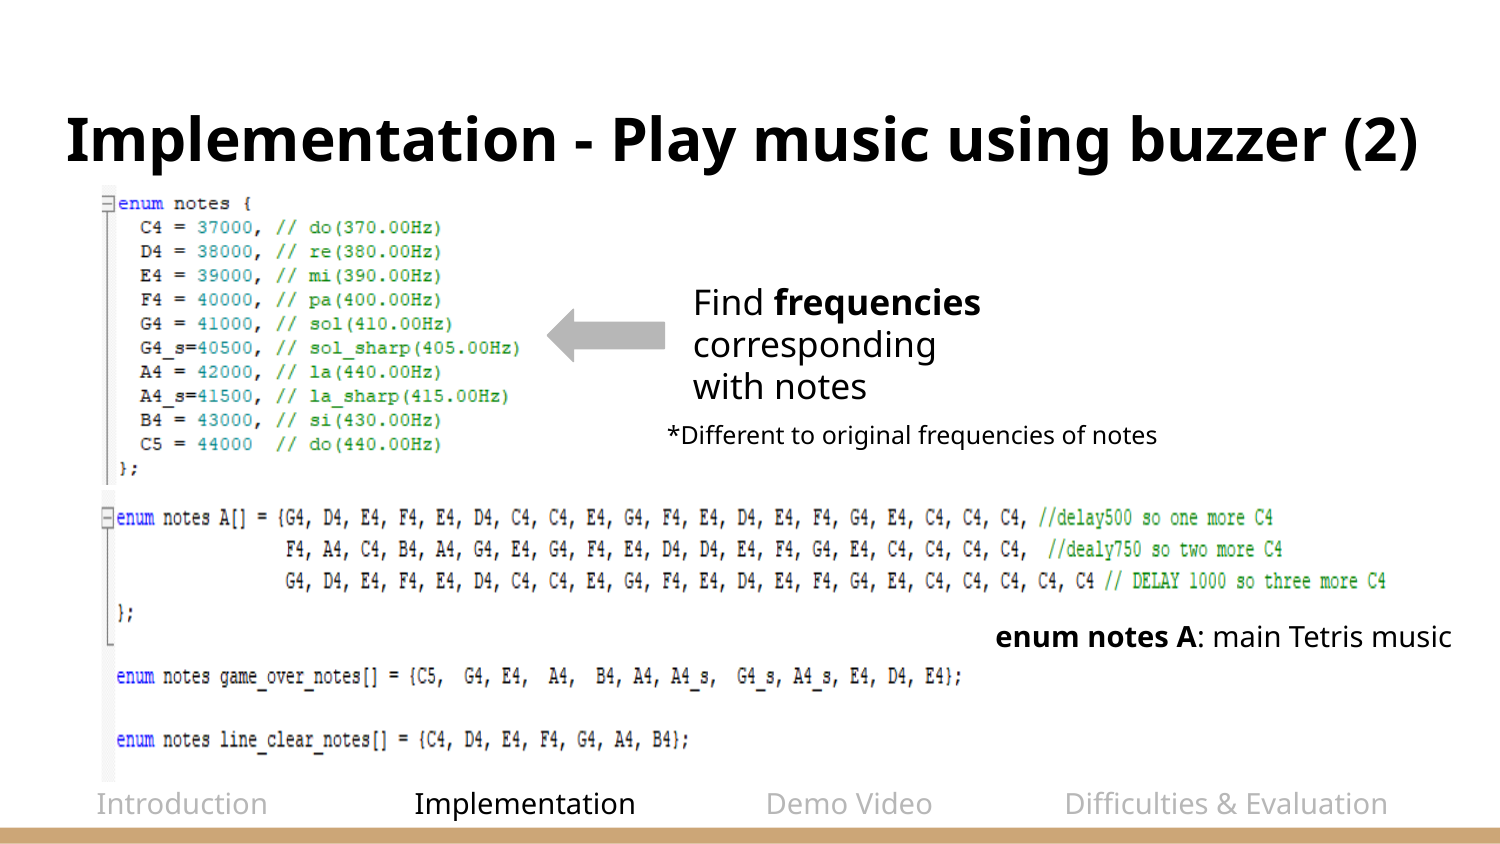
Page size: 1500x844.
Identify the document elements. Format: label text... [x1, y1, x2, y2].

picture [101, 489, 1399, 783]
text_box Find frequencies corresponding with notes [677, 264, 1014, 404]
title Implementation - Play music using buzzer (2) [51, 51, 1449, 189]
text_box Demo Video [750, 790, 1039, 836]
text_box Implementation [399, 790, 688, 836]
text_box [547, 309, 665, 362]
text_box enum notes A: main Tetris music [1402, 603, 1494, 669]
text_box *Different to original frequencies of notes [651, 404, 1187, 465]
text_box Difficulties & Evaluation [1049, 770, 1425, 836]
picture [101, 185, 528, 485]
text_box Introduction [81, 770, 370, 836]
